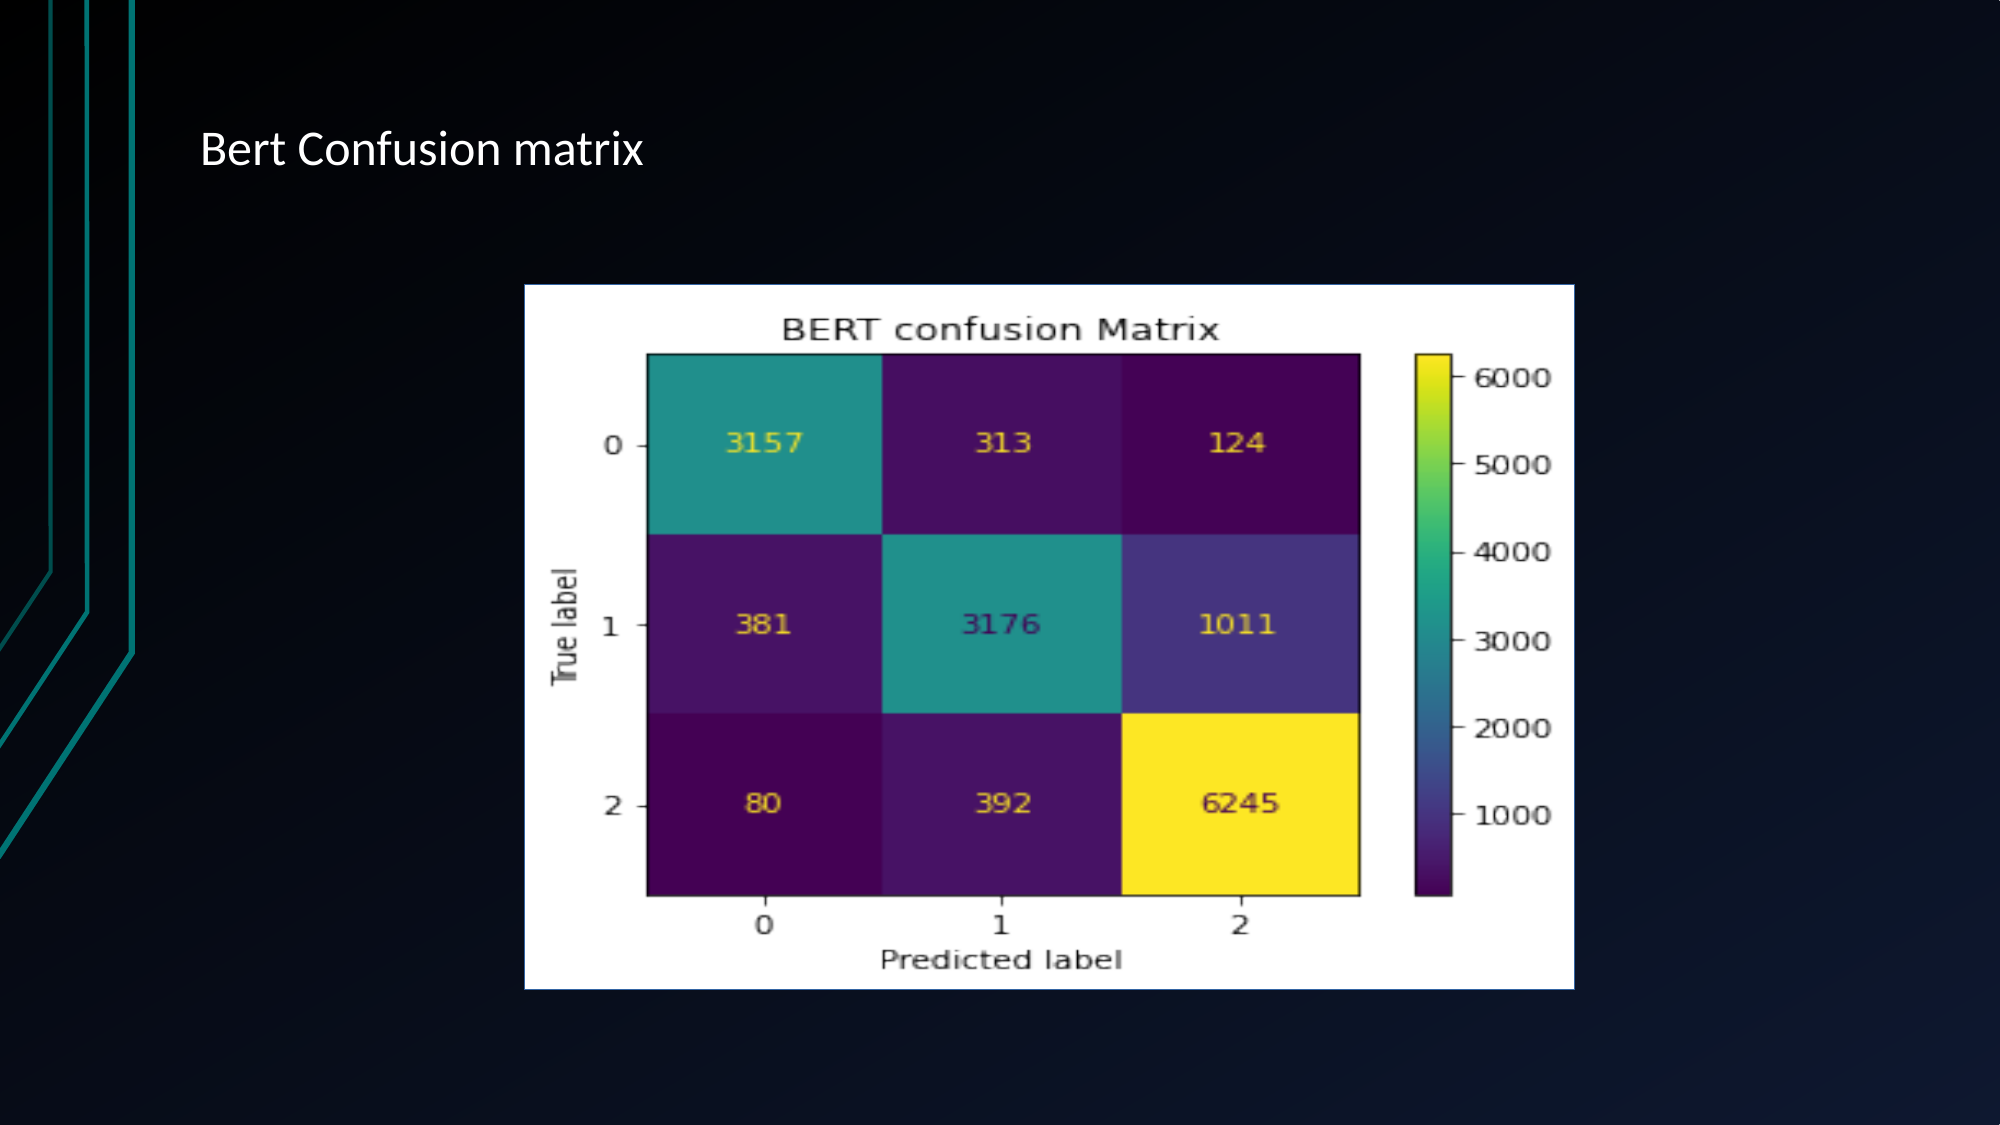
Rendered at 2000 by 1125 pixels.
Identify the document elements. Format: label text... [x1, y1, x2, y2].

picture [531, 299, 1576, 991]
text_box [524, 284, 1575, 990]
text_box Bert Confusion matrix [199, 45, 1900, 246]
